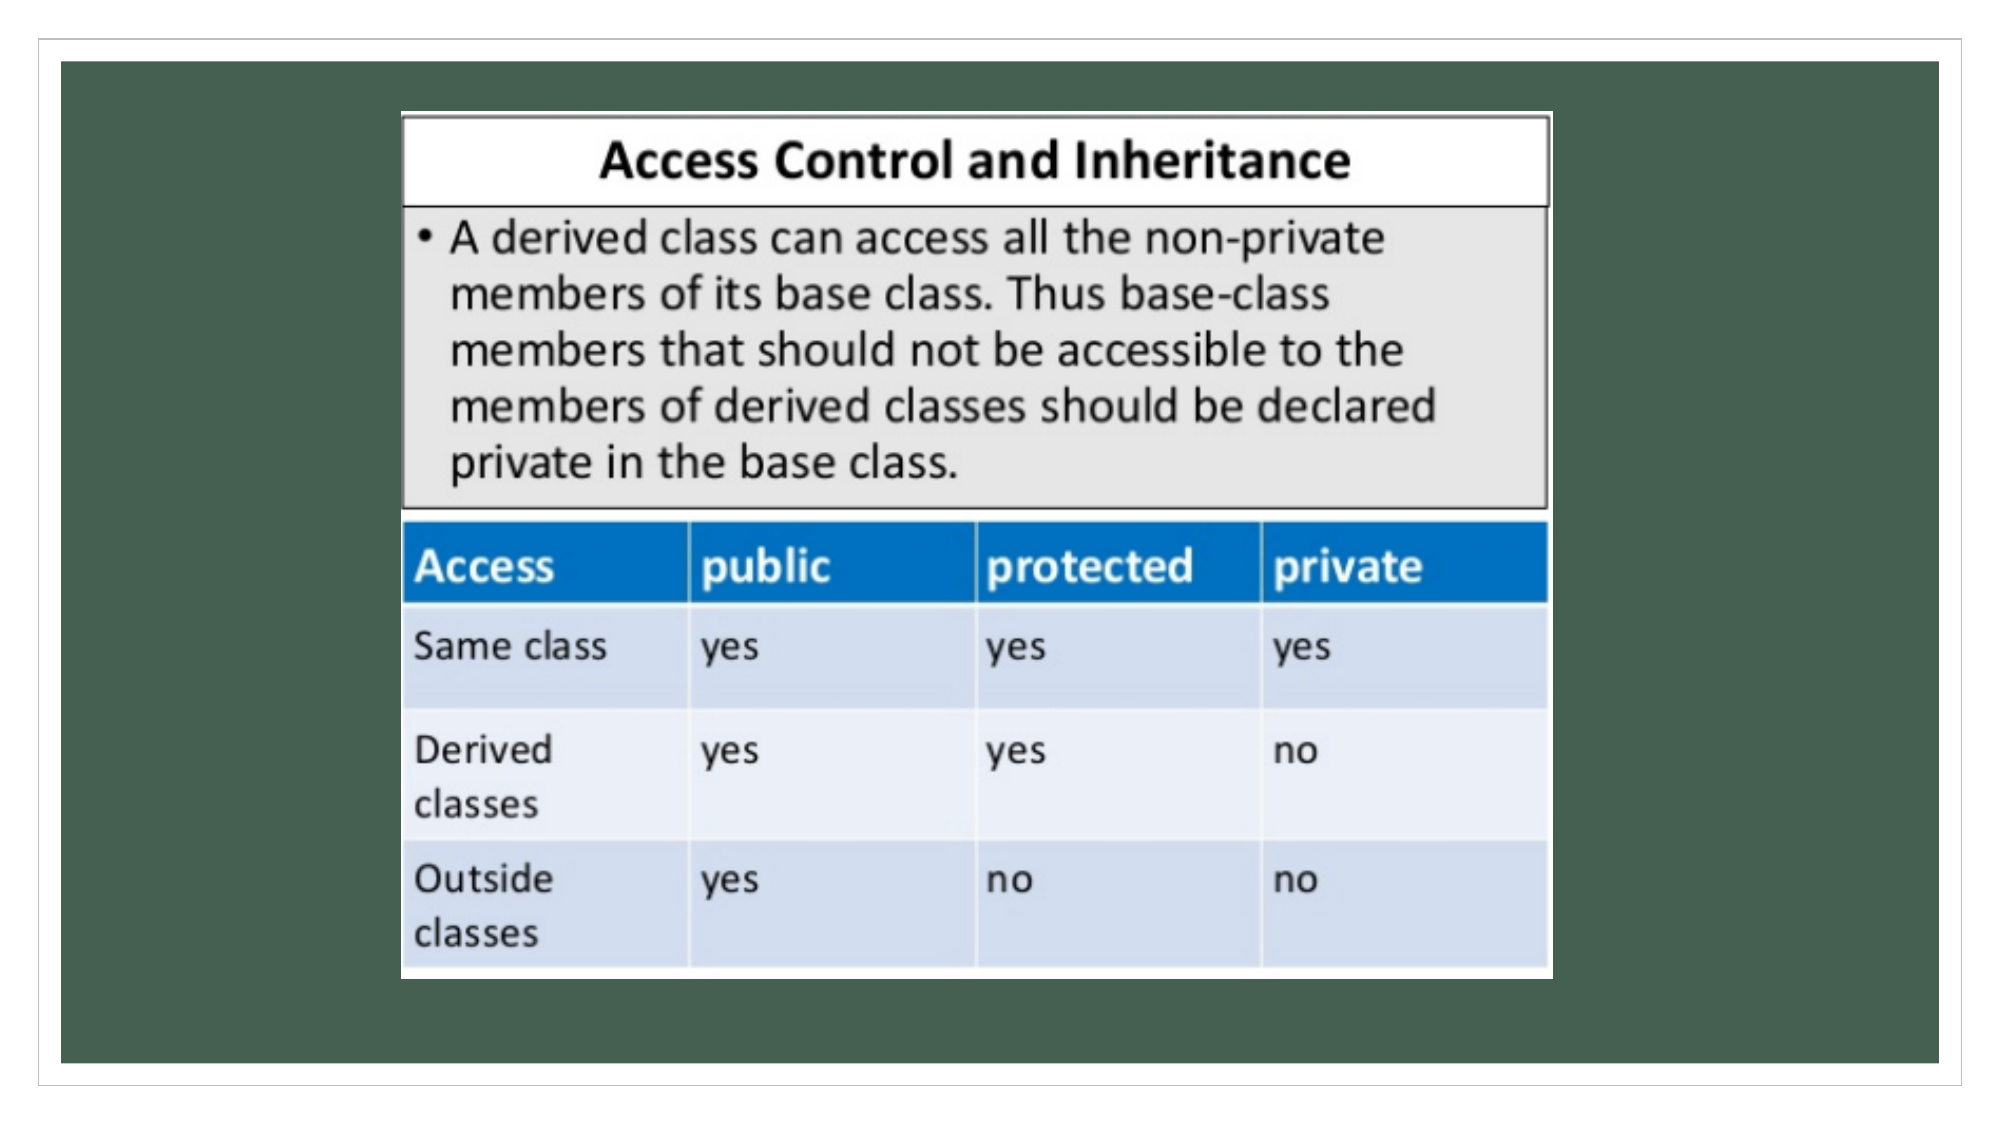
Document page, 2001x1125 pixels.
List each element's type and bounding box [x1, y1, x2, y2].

picture [401, 111, 1553, 979]
